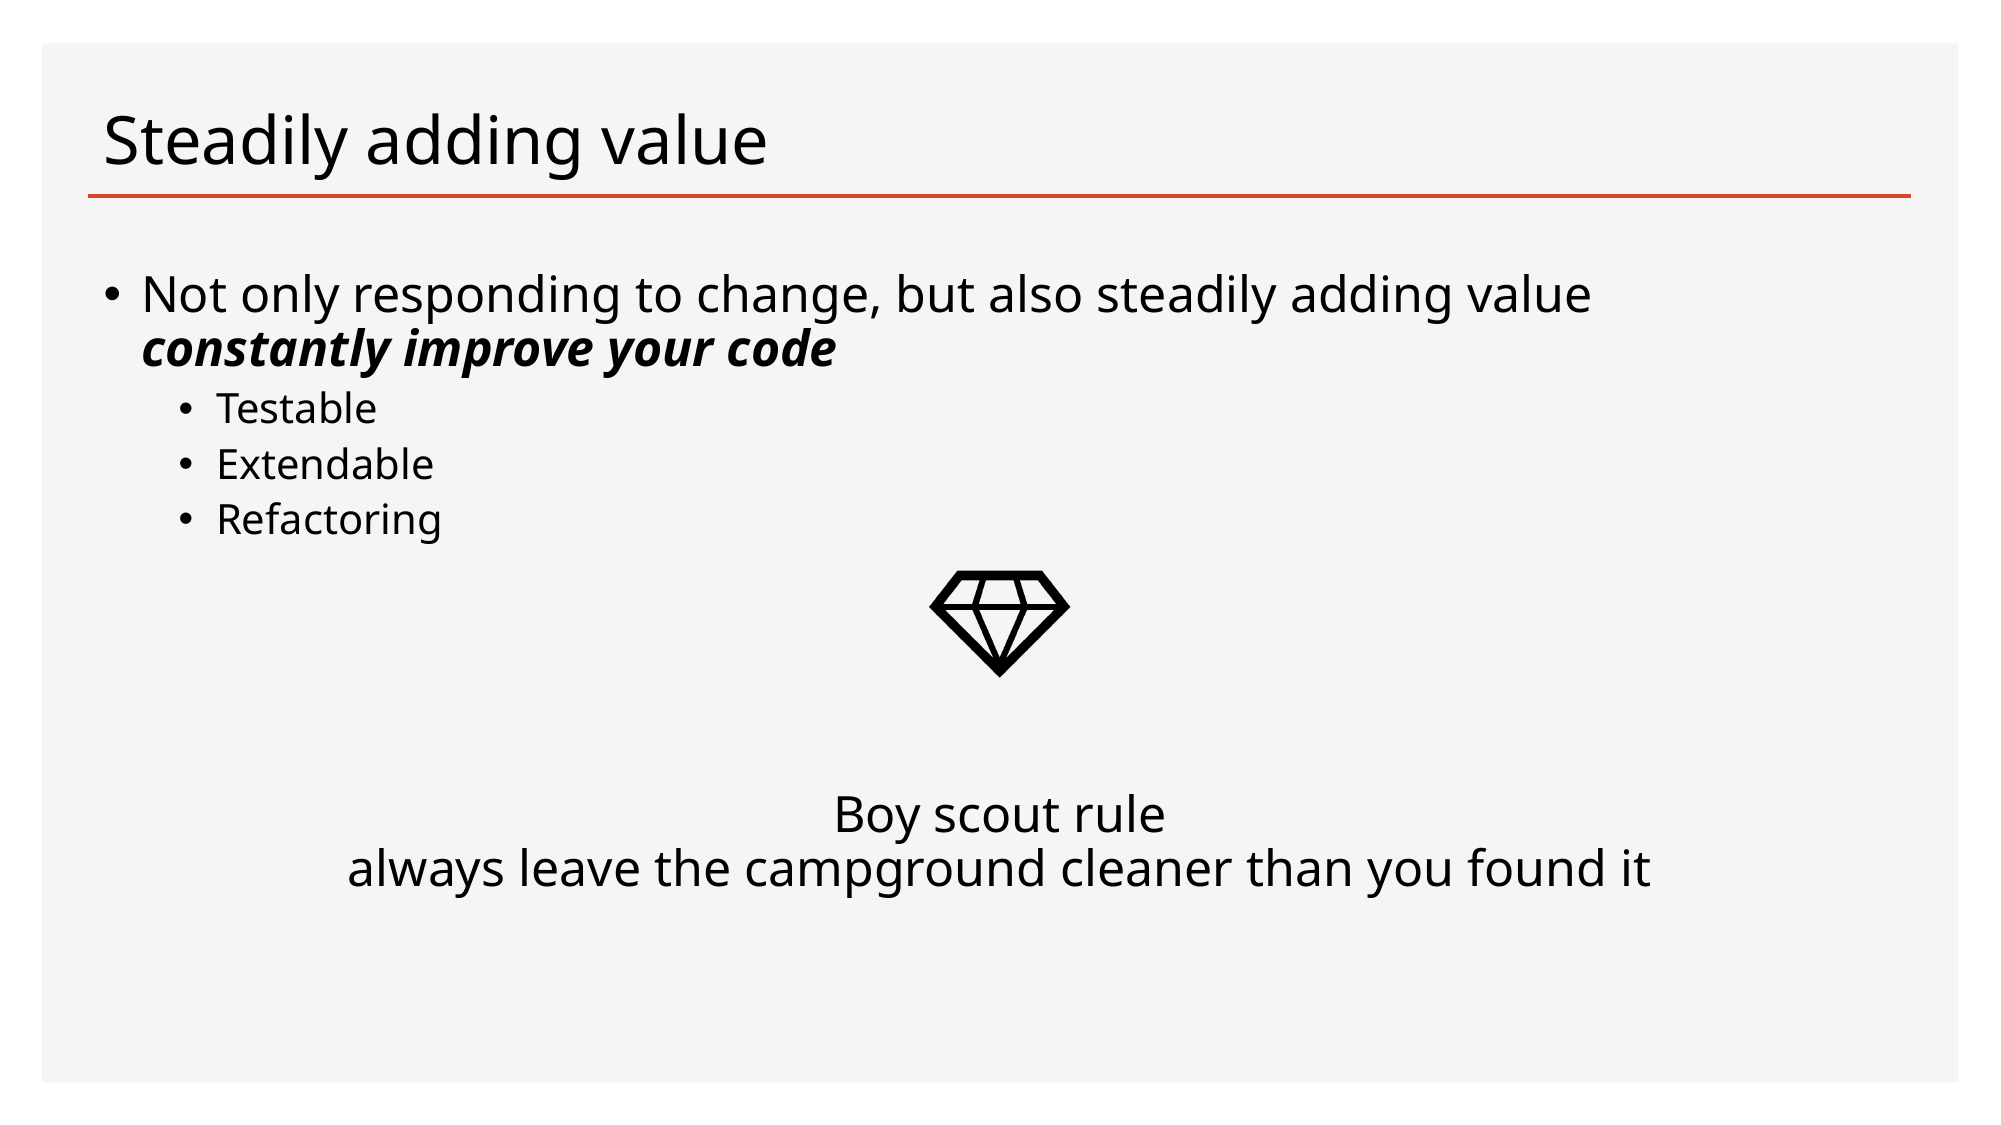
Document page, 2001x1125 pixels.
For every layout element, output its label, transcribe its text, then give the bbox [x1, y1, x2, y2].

picture [924, 547, 1075, 698]
list Not only responding to change, but also steadily adding value constantly improve your code Testable Extendable Refactoring Boy scout rule always leave the campground cleaner than you found it [88, 261, 1912, 1050]
title Steadily adding value [88, 59, 1912, 187]
